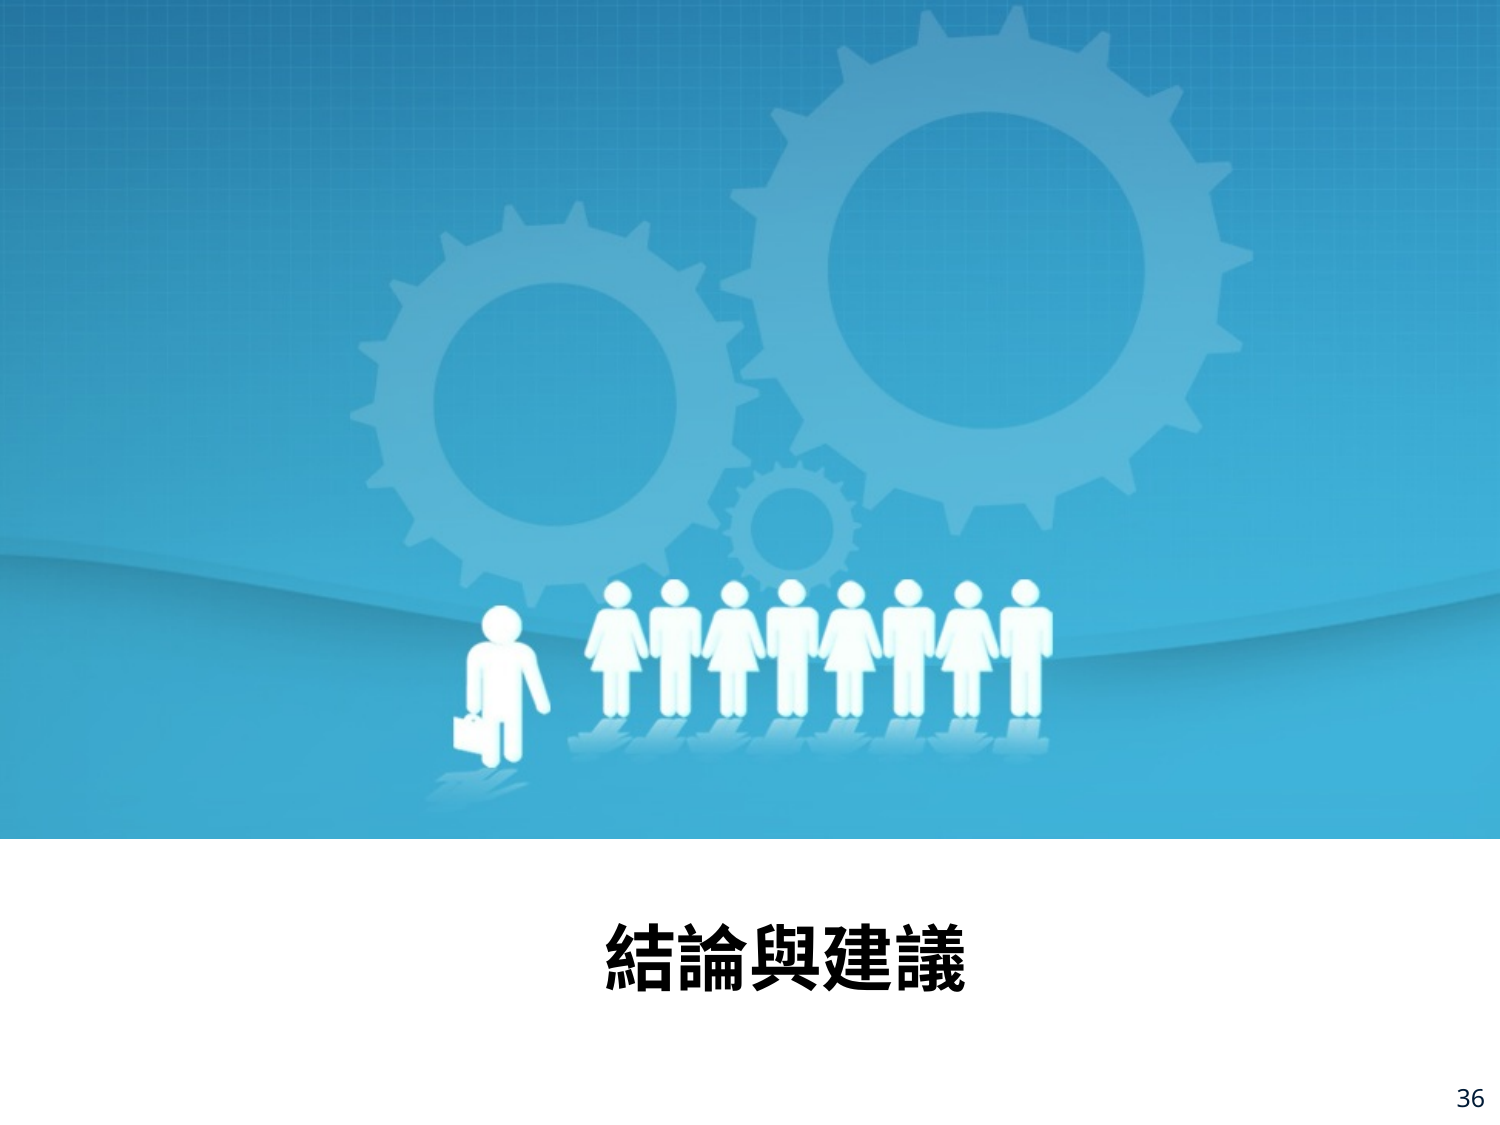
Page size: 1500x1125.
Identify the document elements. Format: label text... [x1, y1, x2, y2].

list 結論與建議 [70, 905, 1500, 1008]
slide_number 36 [1150, 1069, 1500, 1125]
picture [0, 0, 1500, 839]
